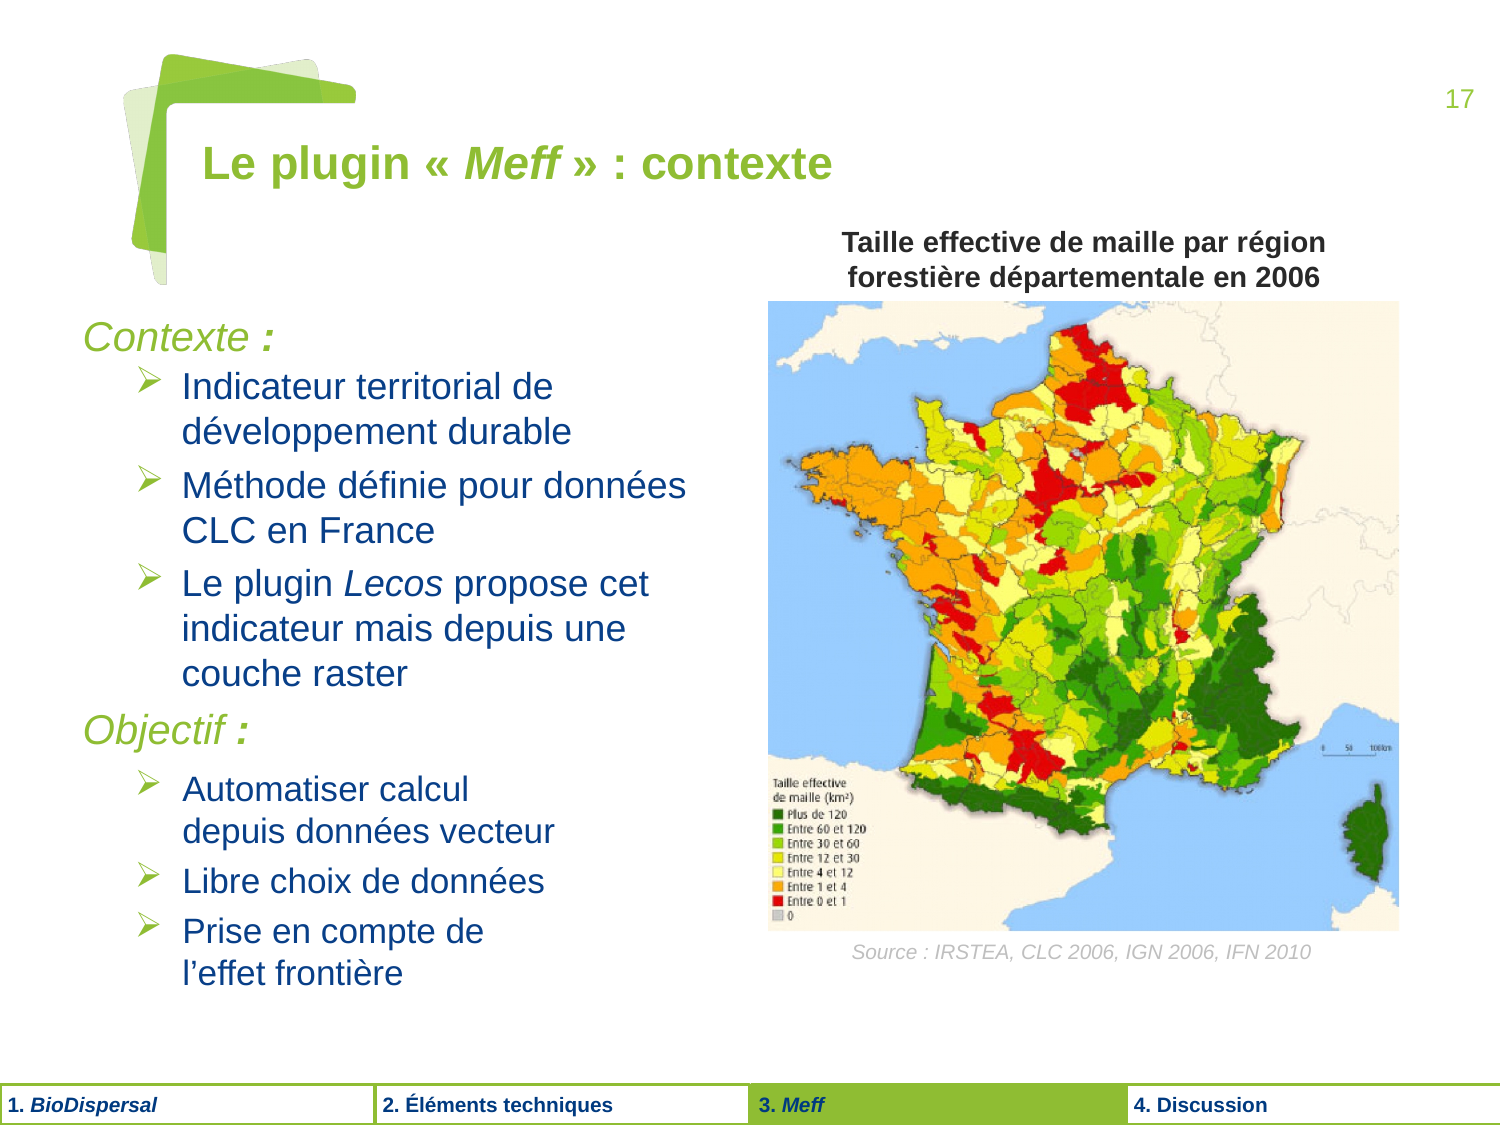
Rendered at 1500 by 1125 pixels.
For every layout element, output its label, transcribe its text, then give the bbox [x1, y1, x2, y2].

slide_number 17 [1434, 74, 1483, 121]
list Automatiser calcul depuis données vecteur Libre choix de données Prise en compte de l’effet frontière [126, 758, 573, 1025]
picture [768, 301, 1400, 932]
text_box Contexte : [75, 302, 433, 367]
text_box Taille effective de maille par région forestière départementale en 2006 [768, 216, 1400, 300]
text_box Source : IRSTEA, CLC 2006, IGN 2006, IFN 2010 [837, 940, 1331, 972]
title Le plugin « Meff » : contexte [194, 124, 1456, 198]
picture [124, 55, 356, 285]
list Indicateur territorial de développement durable Méthode définie pour données CLC en France Le plugin Lecos propose cet indicateur mais depuis une couche raster [126, 354, 723, 706]
text_box Objectif : [75, 695, 433, 761]
